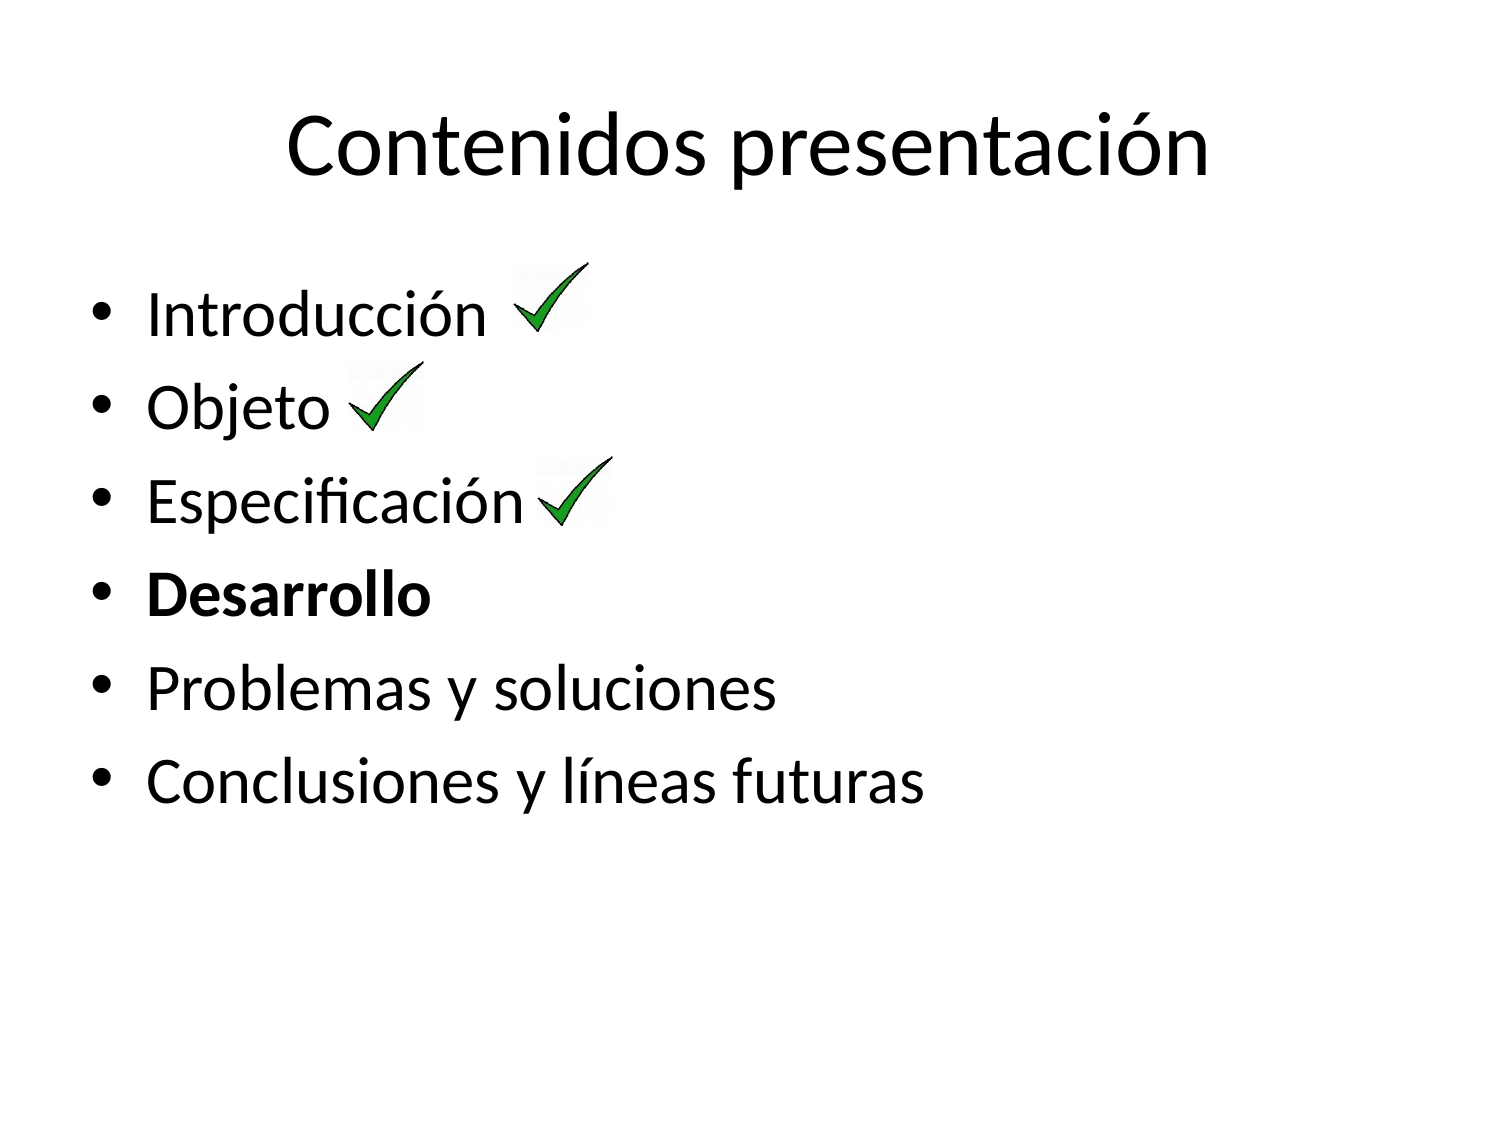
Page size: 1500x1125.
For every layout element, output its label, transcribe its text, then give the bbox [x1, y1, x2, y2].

title Contenidos presentación [75, 45, 1425, 233]
picture [537, 455, 613, 526]
list Introducción Objeto Especificación Desarrollo Problemas y soluciones Conclusiones y líneas futuras [75, 262, 1425, 1005]
picture [513, 262, 589, 332]
picture [348, 361, 424, 432]
